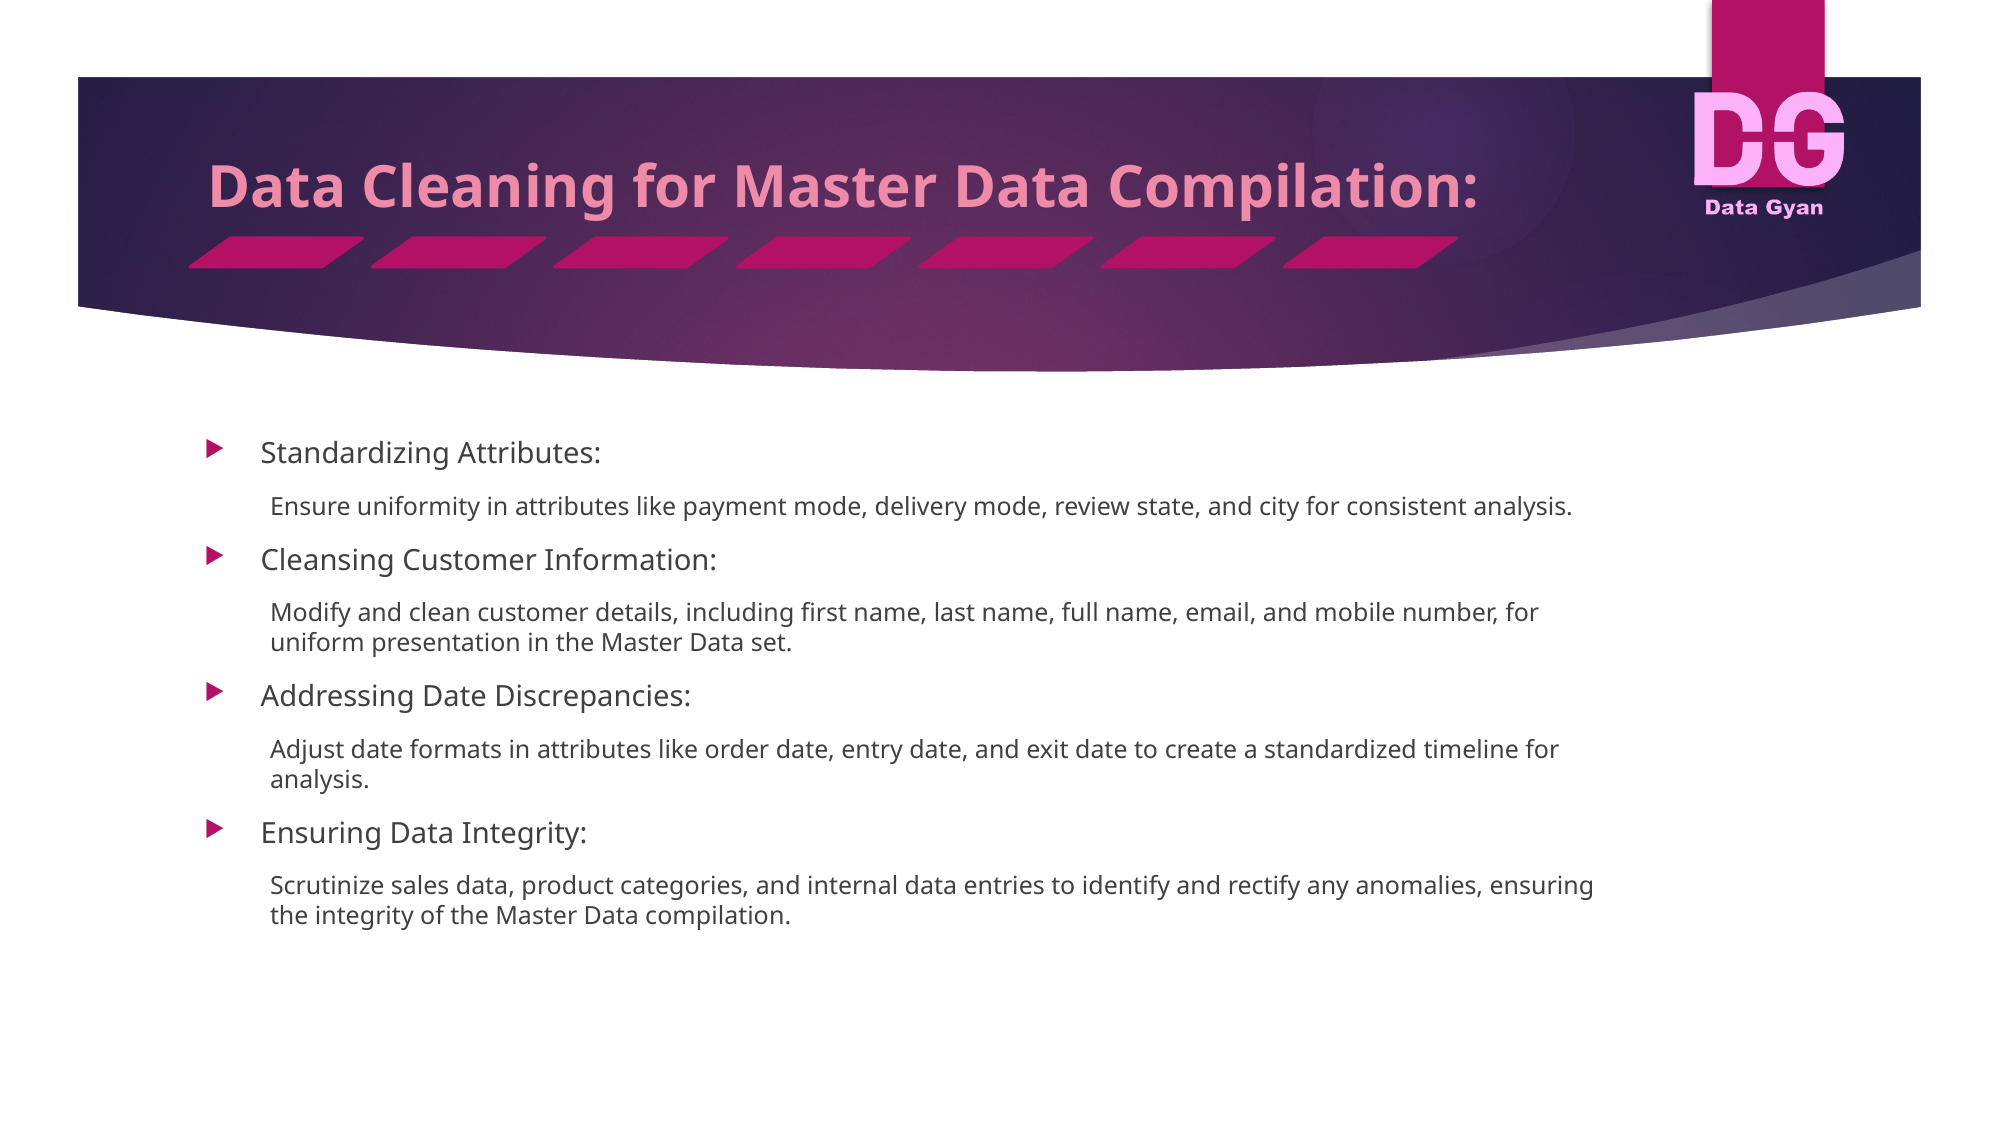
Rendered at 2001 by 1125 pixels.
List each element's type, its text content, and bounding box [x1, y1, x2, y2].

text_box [189, 159, 1627, 276]
list Standardizing Attributes: Ensure uniformity in attributes like payment mode, delivery mode, review state, and city for consistent analysis. Cleansing Customer Information: Modify and clean customer details, including first name, last name, full name, email, and mobile number, for uniform presentation in the Master Data set. Addressing Date Discrepancies: Adjust date formats in attributes like order date, entry date, and exit date to create a standardized timeline for analysis. Ensuring Data Integrity: Scrutinize sales data, product categories, and internal data entries to identify and rectify any anomalies, ensuring the integrity of the Master Data compilation. [189, 427, 1638, 988]
